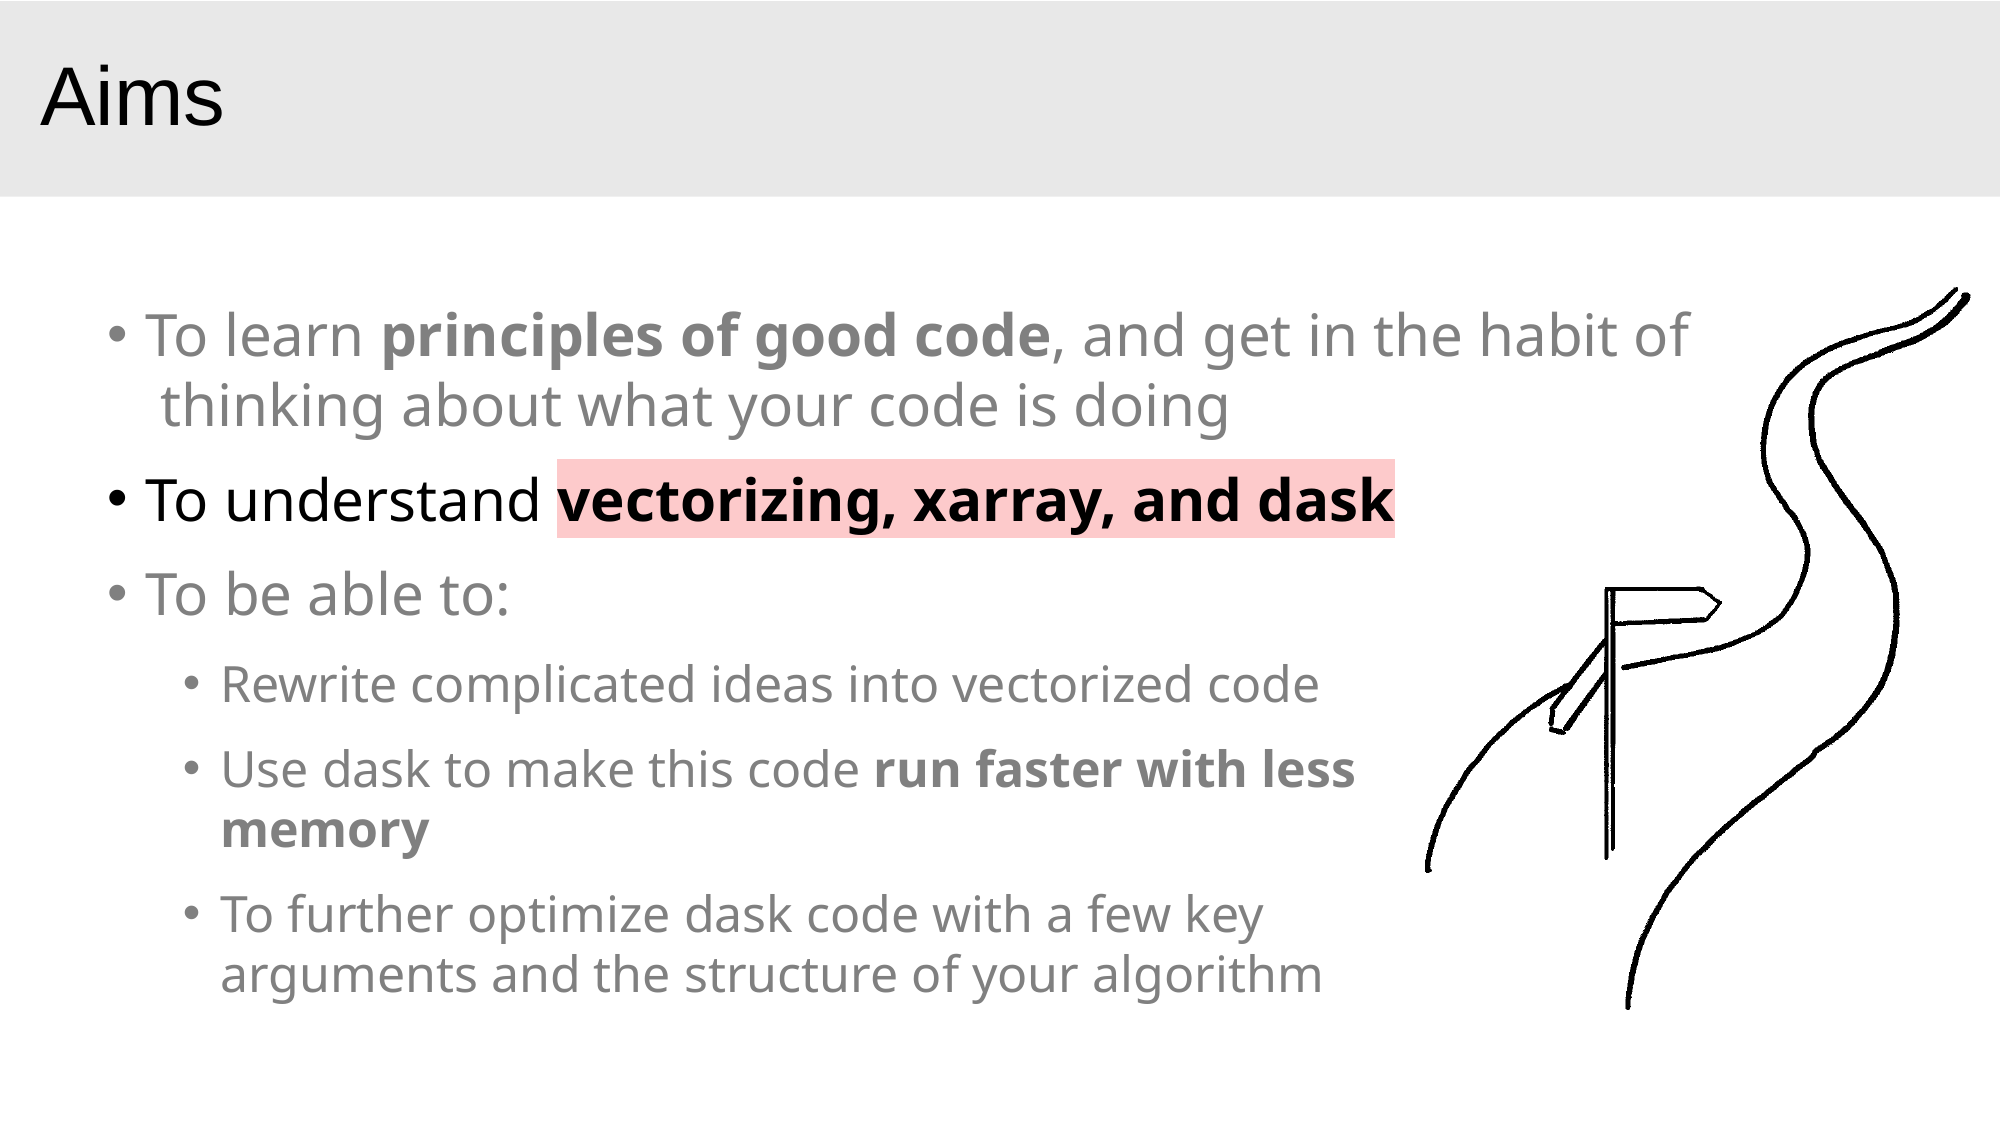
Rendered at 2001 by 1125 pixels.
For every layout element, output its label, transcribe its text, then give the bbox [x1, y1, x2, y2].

text_box [0, 0, 2000, 198]
list To learn principles of good code, and get in the habit of thinking about what your code is doing To understand vectorizing, xarray, and dask To be able to: Rewrite complicated ideas into vectorized code Use dask to make this code run faster with less memory To further optimize dask code with a few key arguments and the structure of your algorithm [92, 290, 1371, 1021]
text_box Aims [25, 10, 1950, 188]
picture [1371, 219, 2000, 1053]
